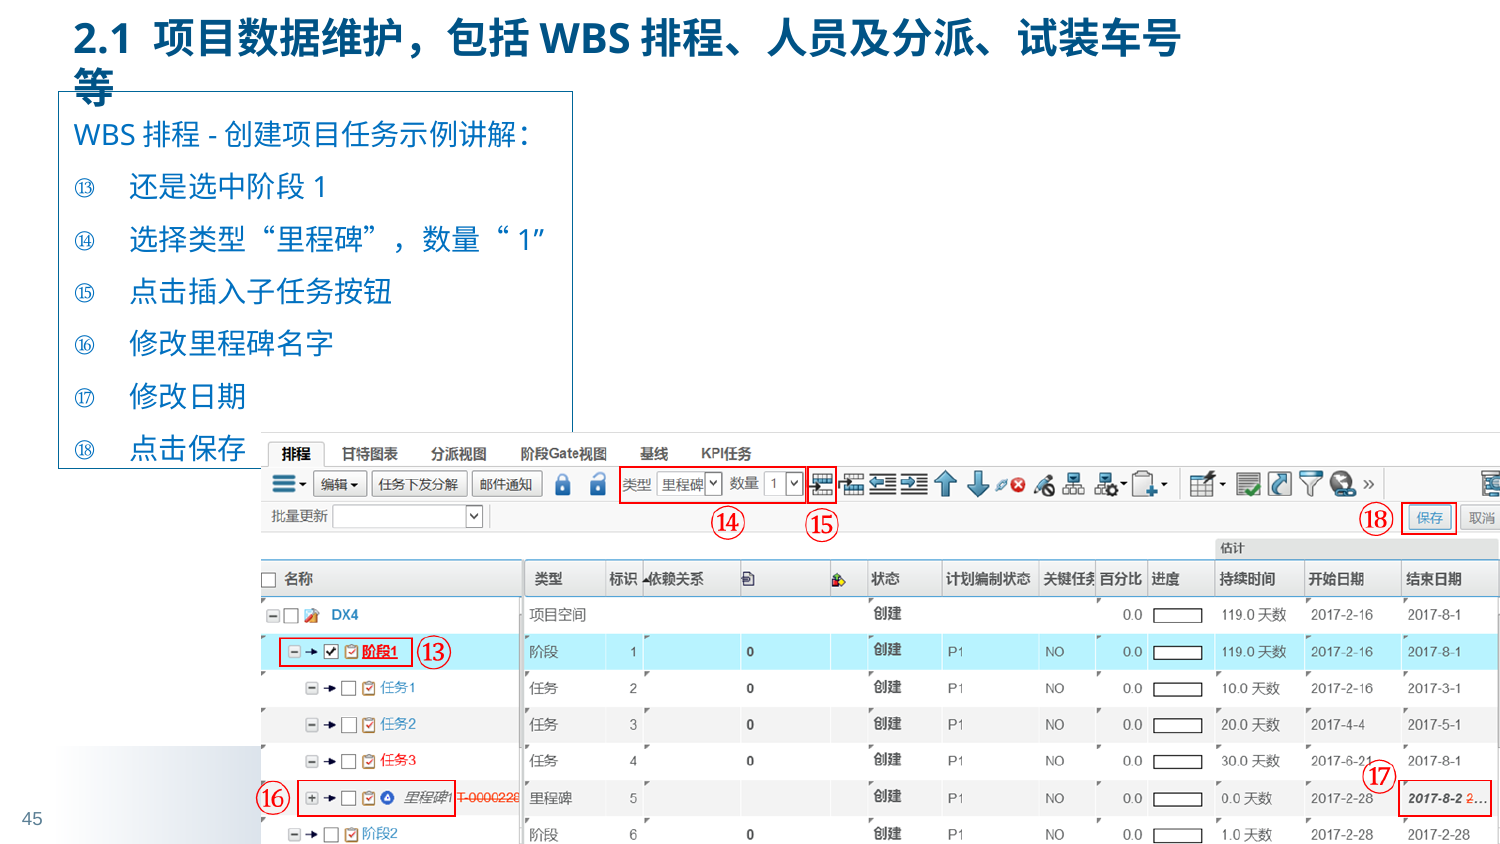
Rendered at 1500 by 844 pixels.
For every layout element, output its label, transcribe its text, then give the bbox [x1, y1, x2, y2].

title 2.1 项目数据维护，包括WBS排程、人员及分派、试装车号等 [58, 23, 1220, 100]
picture [234, 432, 1500, 844]
text_box WBS排程-创建项目任务示例讲解： 还是选中阶段1 选择类型“里程碑”，数量“1” 点击插入子任务按钮 修改里程碑名字 修改日期 点击保存 [58, 100, 573, 469]
